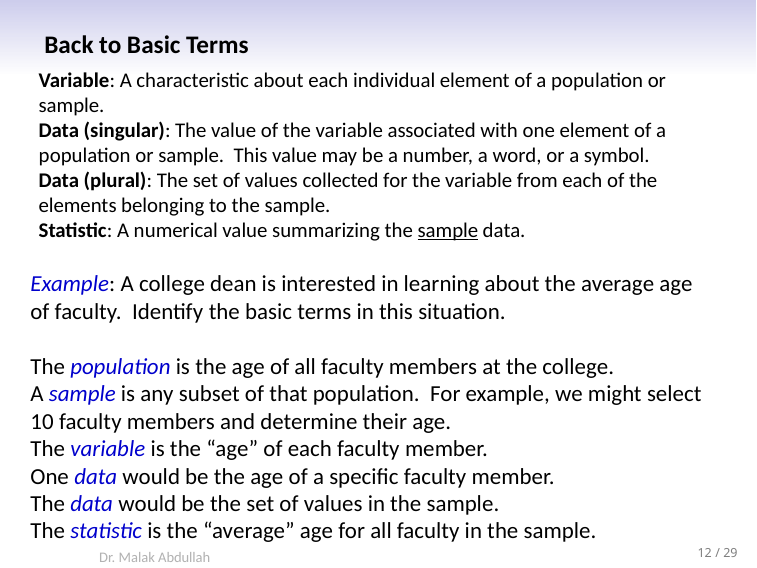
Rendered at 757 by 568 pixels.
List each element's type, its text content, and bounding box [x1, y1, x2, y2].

list Variable: A characteristic about each individual element of a population or sample. Data (singular): The value of the variable associated with one element of a population or sample. This value may be a number, a word, or a symbol. Data (plural): The set of values collected for the variable from each of the elements belonging to the sample. Statistic: A numerical value summarizing the sample data. [38, 67, 707, 268]
slide_number 12 / 29 [691, 548, 749, 565]
picture [0, 0, 756, 74]
text_box Example: A college dean is interested in learning about the average age of faculty. Identify the basic terms in this situation. The population is the age of all faculty members at the college. A sample is any subset of that population. For example, we might select 10 faculty members and determine their age. The variable is the “age” of each faculty member. One data would be the age of a specific faculty member. The data would be the set of values in the sample. The statistic is the “average” age for all faculty in the sample. [30, 268, 707, 568]
text_box Back to Basic Terms [29, 21, 264, 67]
footer Dr. Malak Abdullah [0, 548, 332, 566]
